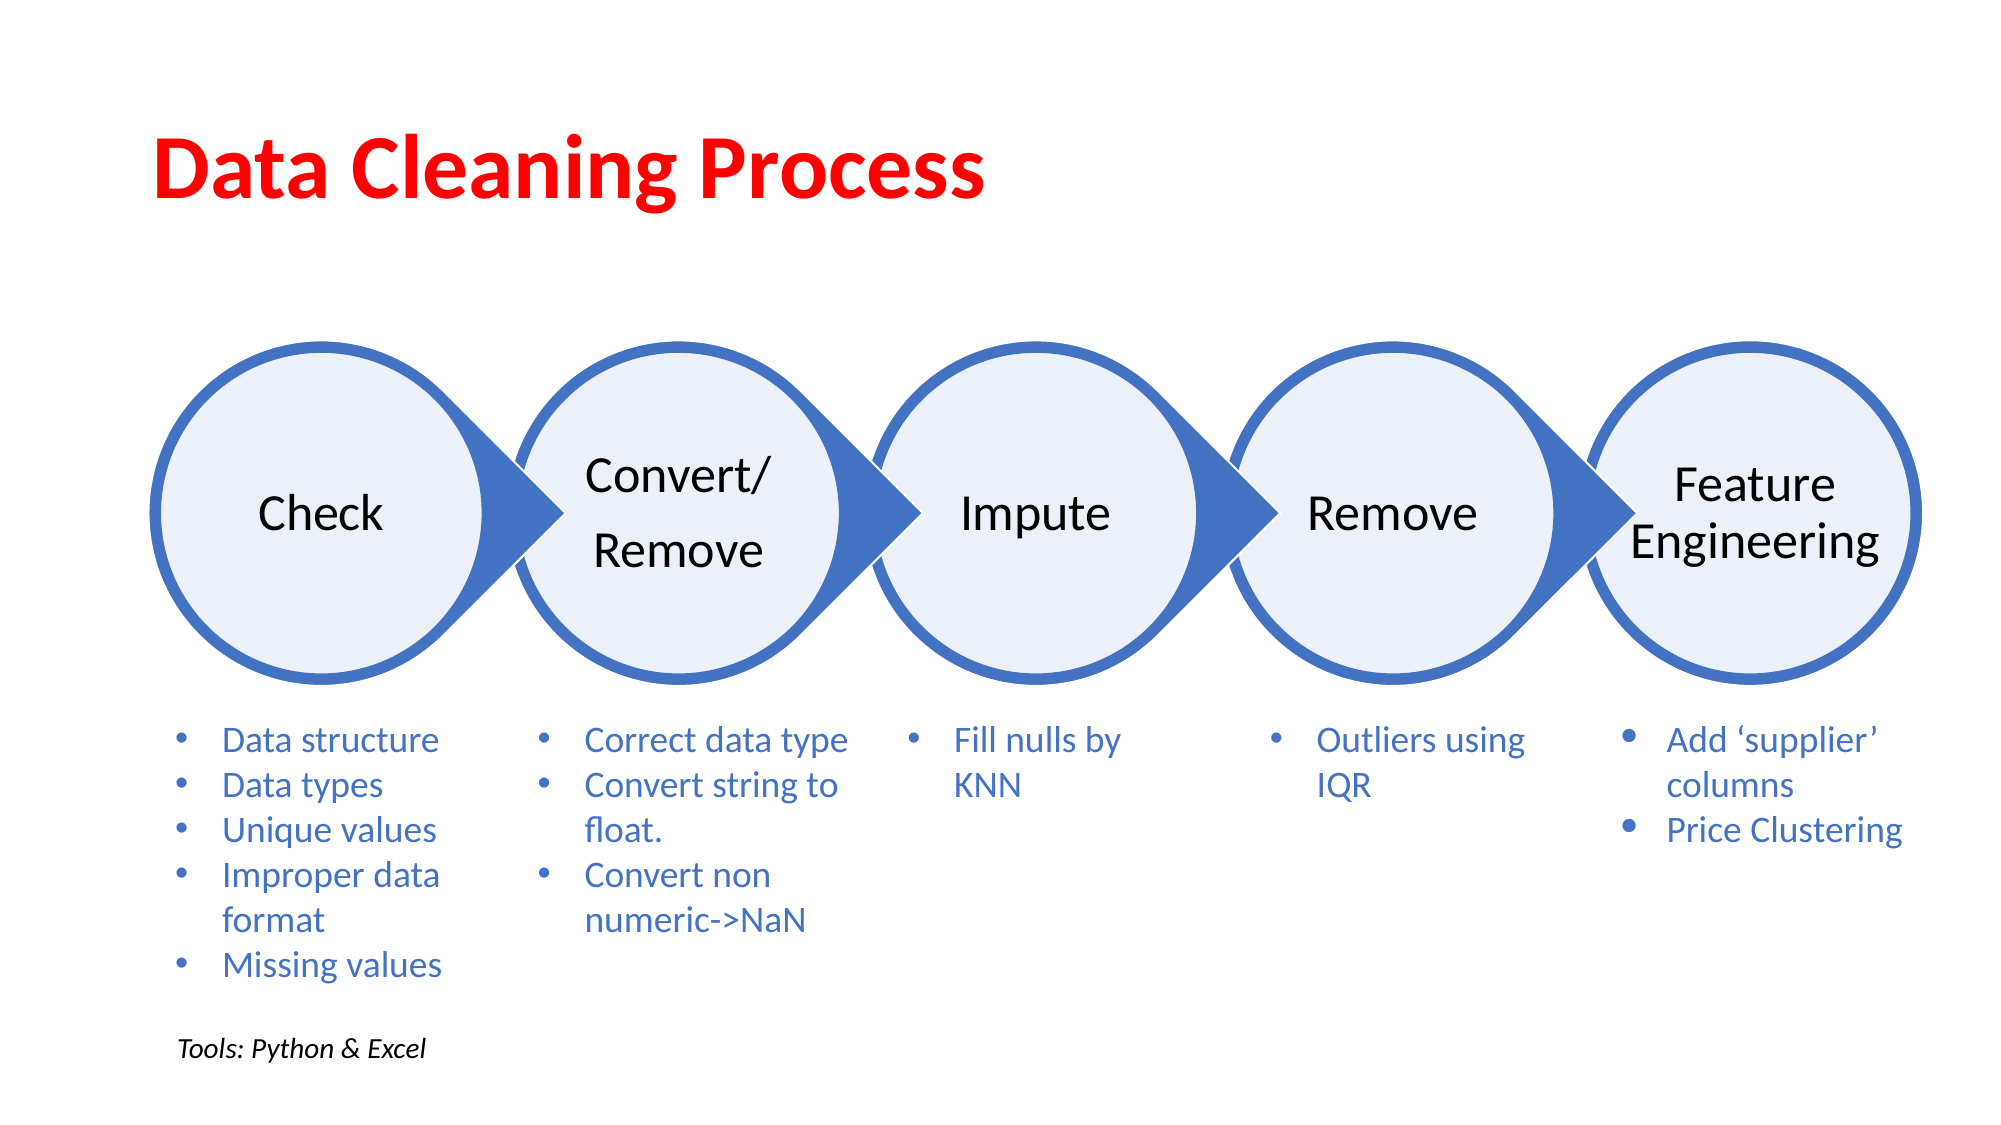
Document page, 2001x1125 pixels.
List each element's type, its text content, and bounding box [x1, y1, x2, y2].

text_box Outliers using IQR [1254, 758, 1555, 903]
text_box Data structure Data types Unique values Improper data format Missing values [160, 758, 472, 993]
text_box Add ‘supplier’ columns Price Clustering [1604, 707, 1946, 948]
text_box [76, 268, 1924, 758]
title Data Cleaning Process [137, 59, 1863, 268]
text_box Correct data type Convert string to float. Convert non numeric->NaN [522, 758, 875, 1022]
text_box Fill nulls by KNN [892, 758, 1192, 903]
text_box Tools: Python & Excel [162, 1022, 923, 1073]
